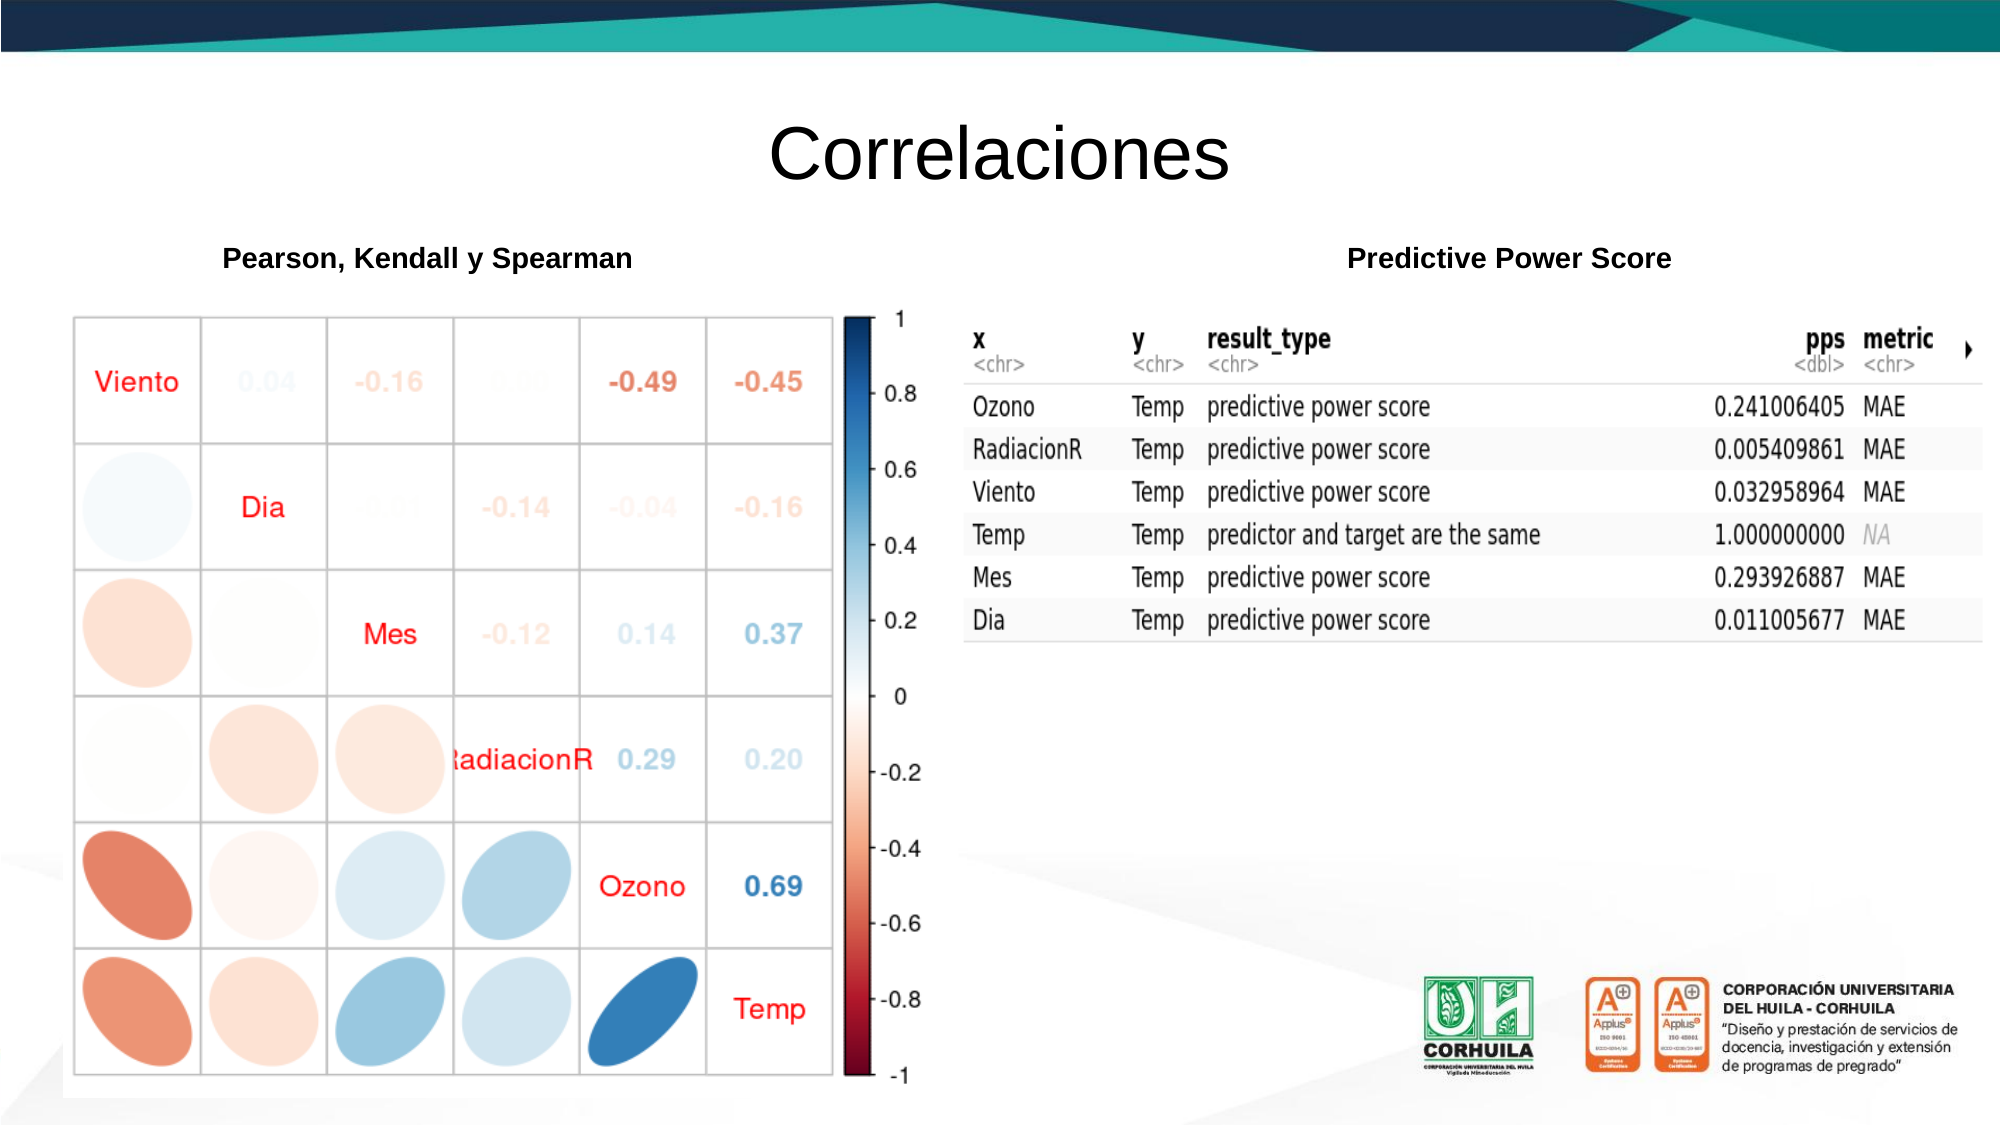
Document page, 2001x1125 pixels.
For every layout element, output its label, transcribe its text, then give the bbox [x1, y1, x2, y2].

text_box Correlaciones [360, 96, 1640, 202]
text_box Pearson, Kendall y Spearman [161, 231, 695, 282]
picture [0, 0, 2000, 1125]
text_box Predictive Power Score [1243, 231, 1777, 282]
